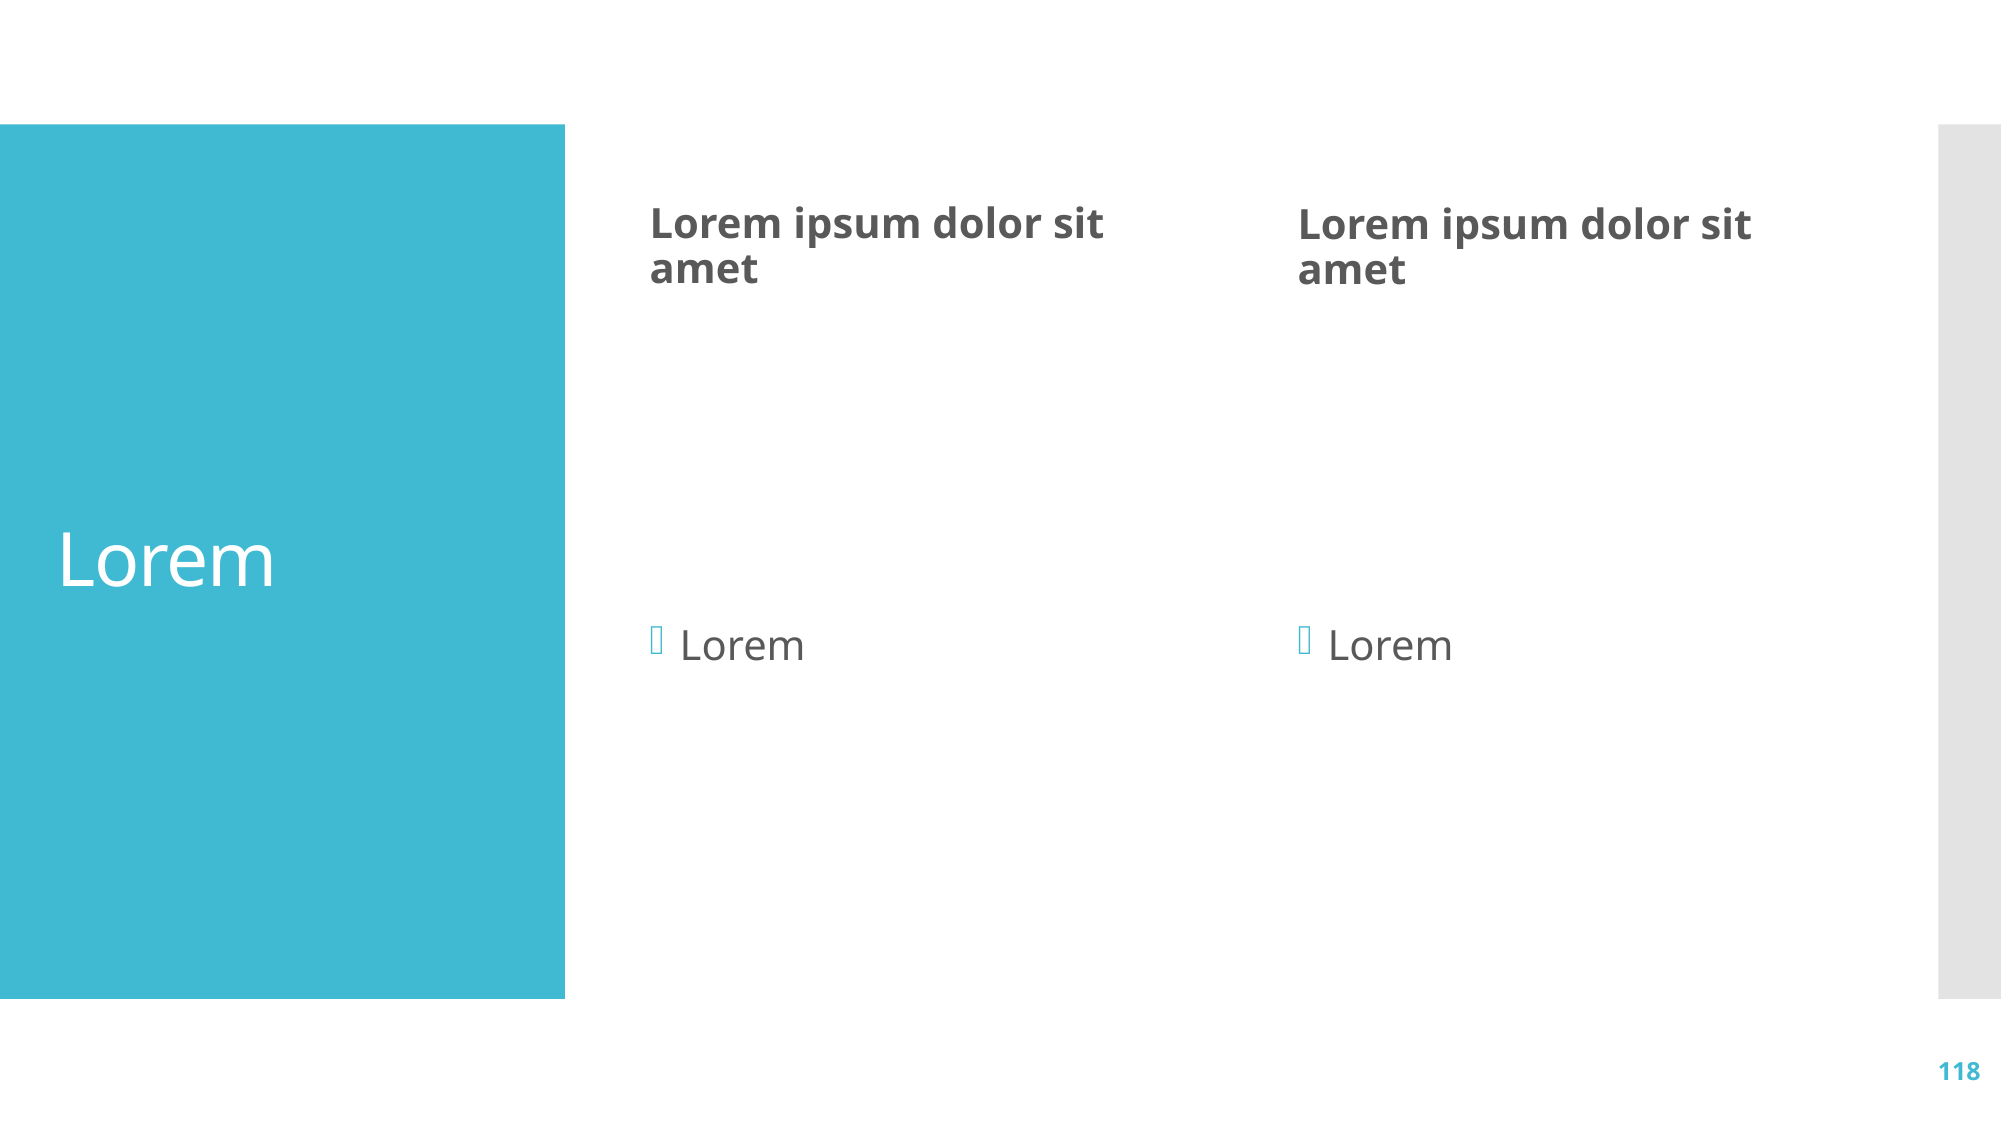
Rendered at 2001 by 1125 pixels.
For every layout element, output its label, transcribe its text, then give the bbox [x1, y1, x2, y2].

slide_number 118 [1744, 1042, 1996, 1103]
list Lorem [634, 316, 1205, 977]
list Lorem ipsum dolor sit amet [634, 167, 1205, 301]
list Lorem ipsum dolor sit amet [1282, 167, 1853, 302]
list Lorem [1282, 316, 1853, 977]
title Lorem [41, 184, 525, 940]
